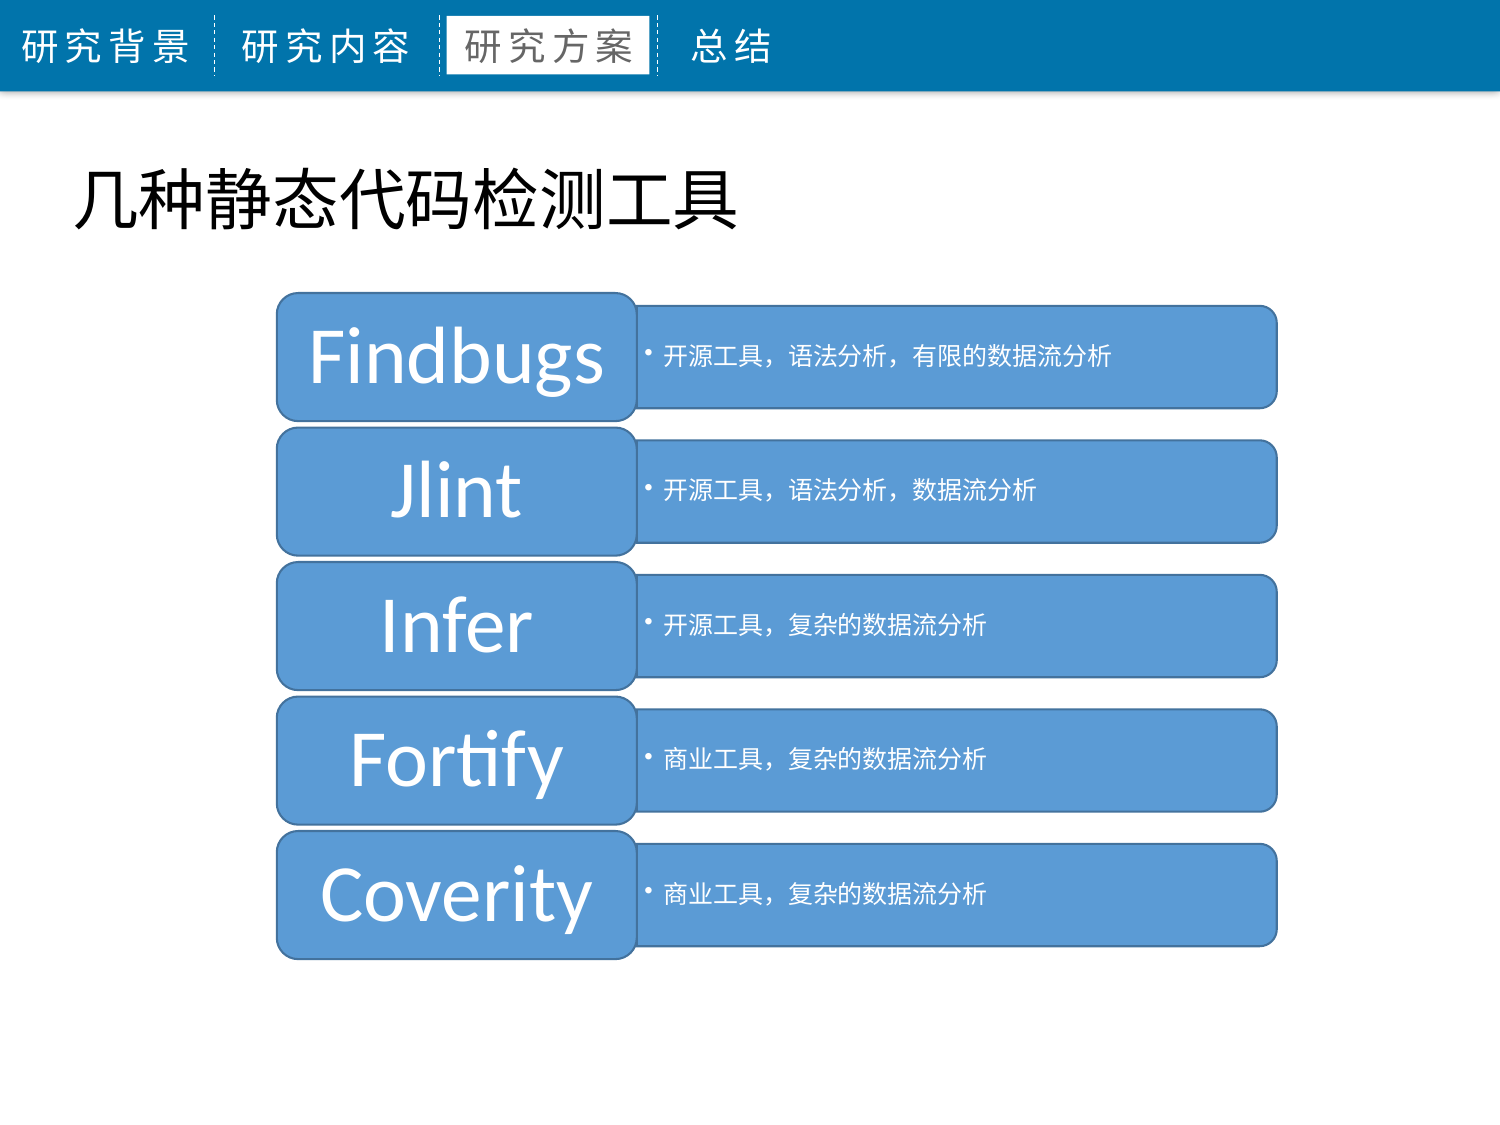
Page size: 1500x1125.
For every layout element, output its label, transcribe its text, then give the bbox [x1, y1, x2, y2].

text_box Coverity [275, 829, 638, 961]
text_box 商业工具，复杂的数据流分析 [636, 842, 1278, 948]
text_box 商业工具，复杂的数据流分析 [636, 708, 1278, 813]
text_box Jlint [275, 426, 638, 557]
text_box Infer [275, 560, 638, 692]
text_box Findbugs [275, 291, 638, 423]
text_box 几种静态代码检测工具 [57, 150, 755, 245]
text_box Fortify [275, 695, 638, 826]
text_box 开源工具，语法分析，数据流分析 [636, 439, 1278, 544]
text_box 开源工具，语法分析，有限的数据流分析 [636, 304, 1278, 410]
text_box 开源工具，复杂的数据流分析 [636, 573, 1278, 679]
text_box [0, 0, 1500, 92]
